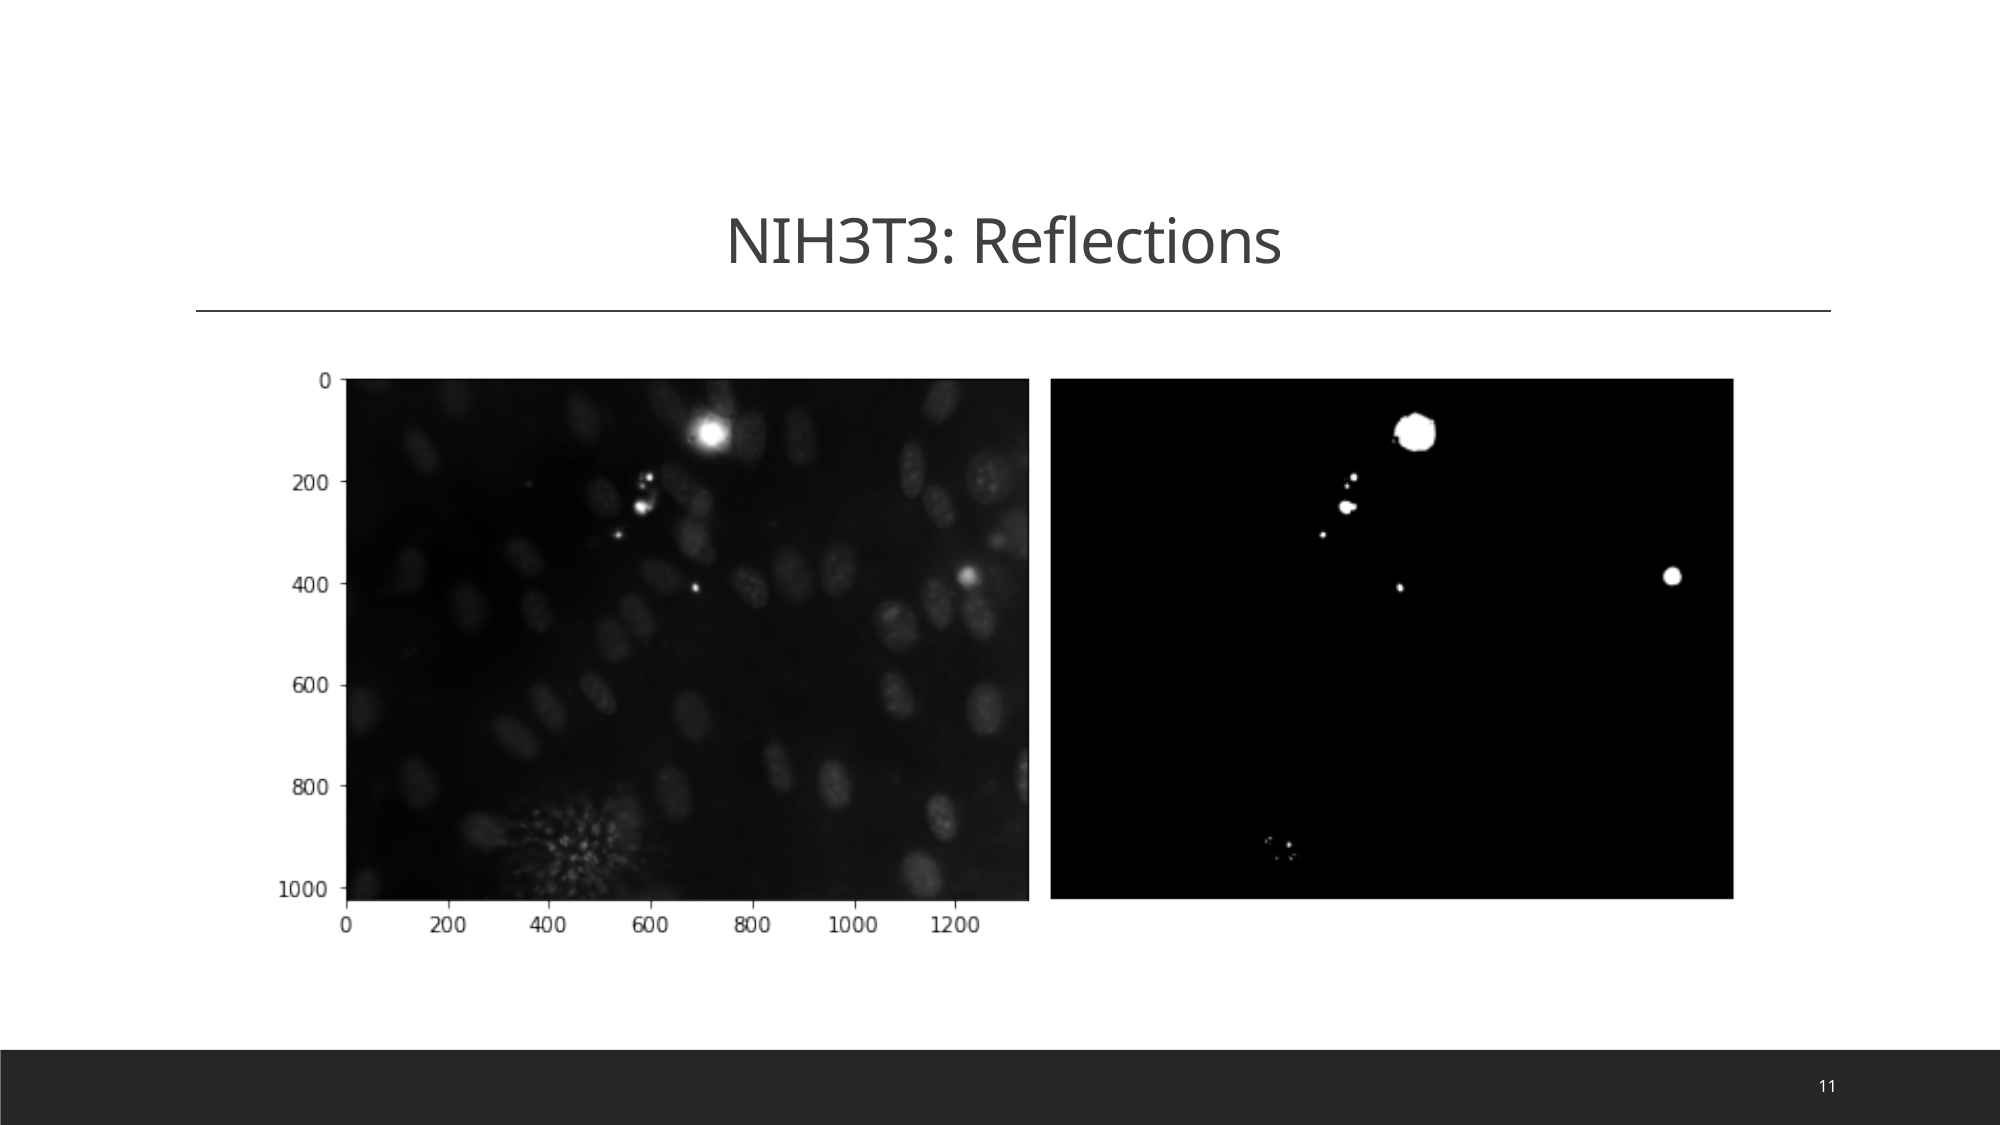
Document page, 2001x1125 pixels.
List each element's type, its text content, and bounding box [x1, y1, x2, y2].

slide_number 11 [1803, 1057, 1932, 1118]
picture [262, 357, 1748, 951]
title NIH3T3: Reflections [179, 47, 1830, 285]
